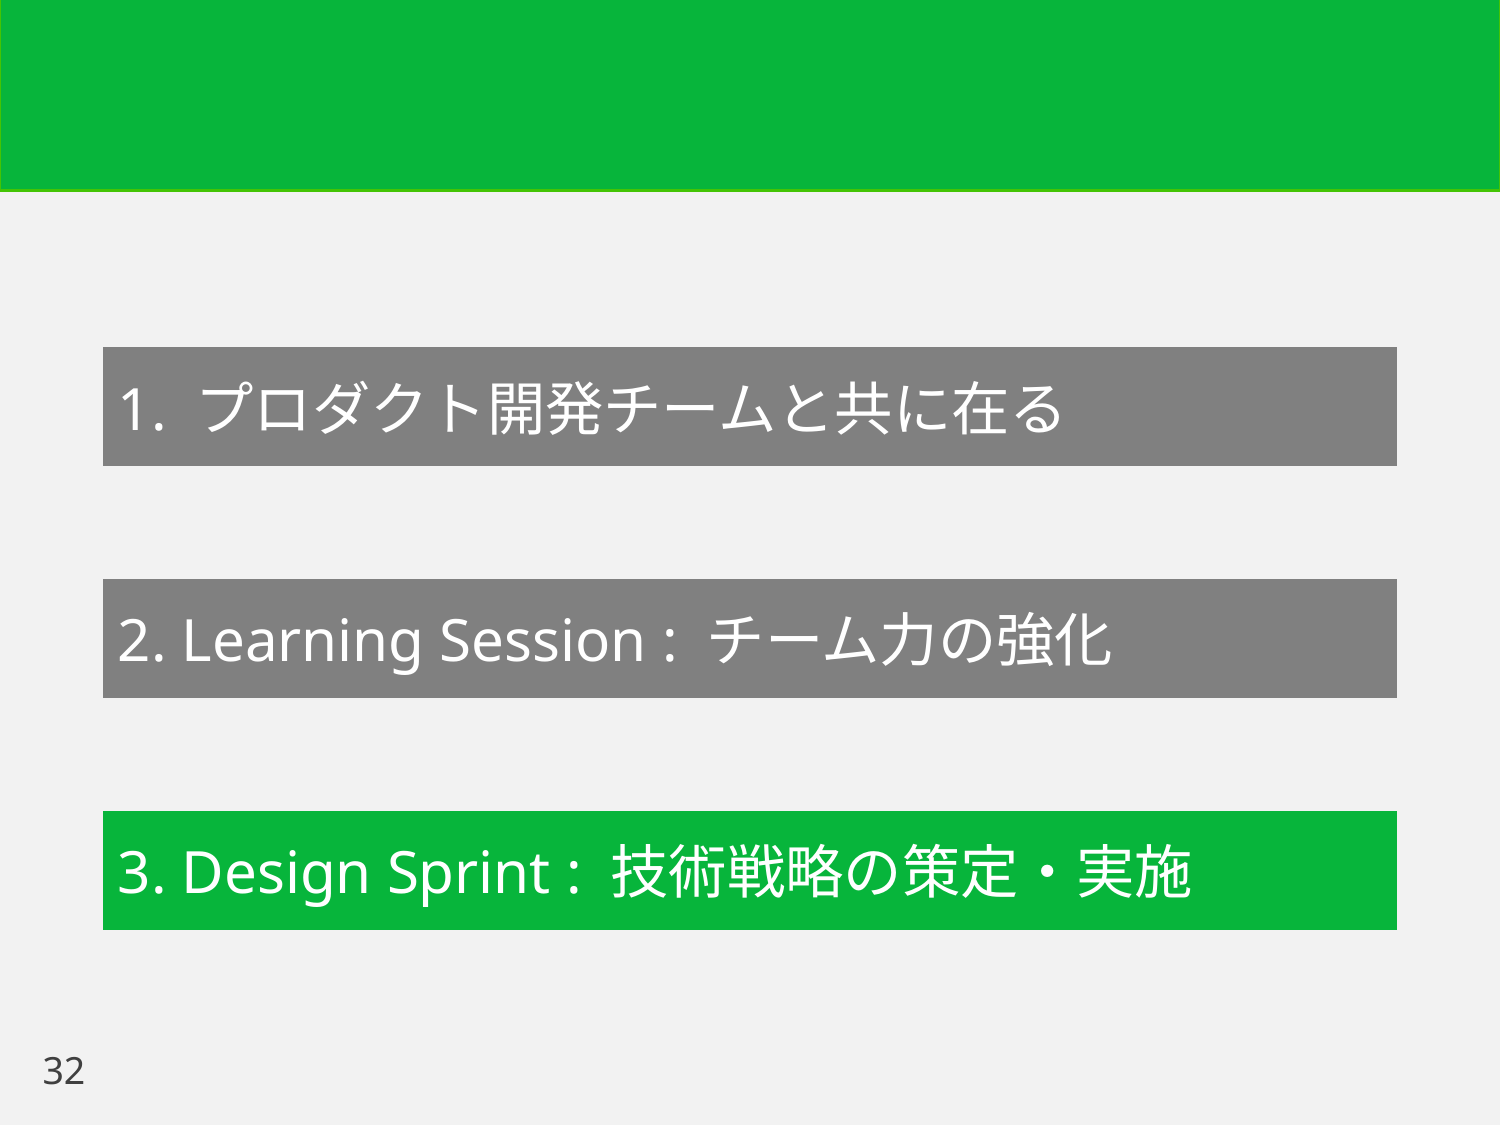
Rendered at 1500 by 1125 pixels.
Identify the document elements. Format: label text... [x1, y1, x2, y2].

text_box 3. Design Sprint : 技術戦略の策定・実施 [103, 811, 1397, 930]
text_box 2. Learning Session : チーム力の強化 [103, 579, 1397, 698]
slide_number 32 [27, 1042, 146, 1102]
text_box 1. プロダクト開発チームと共に在る [103, 347, 1397, 466]
